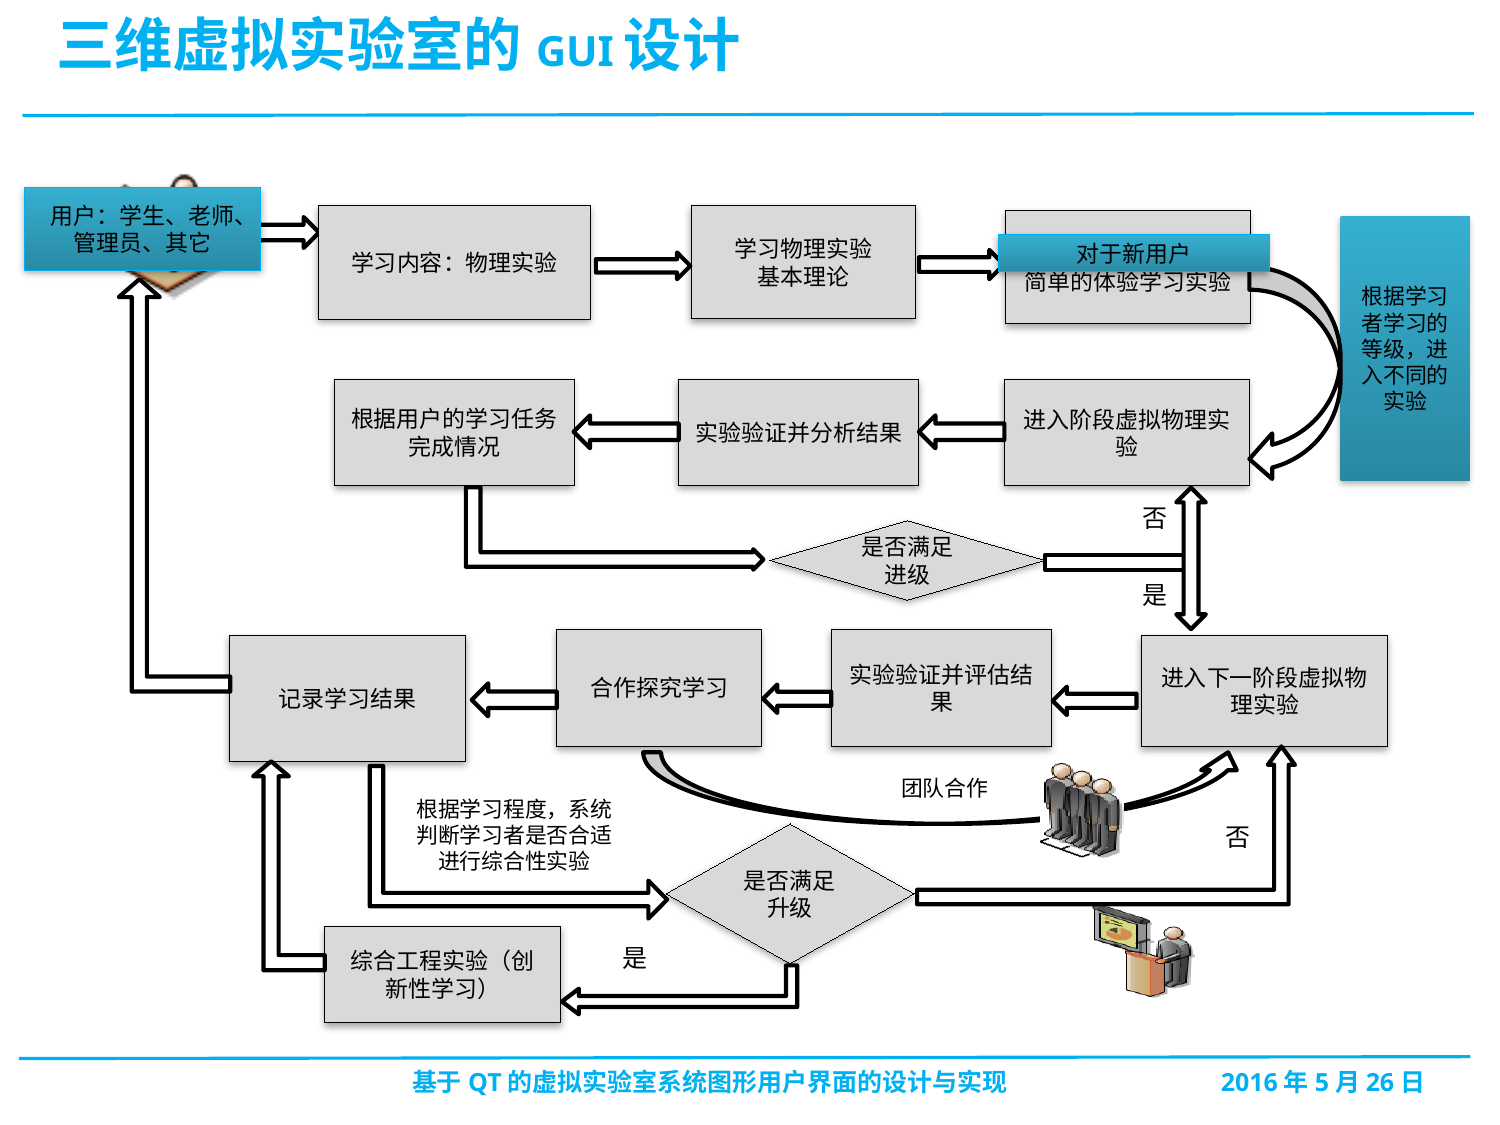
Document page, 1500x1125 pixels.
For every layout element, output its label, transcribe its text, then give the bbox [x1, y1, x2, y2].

text_box 基于QT的虚拟实验室系统图形用户界面的设计与实现 2016年5月26日 [17, 1065, 1459, 1104]
text_box 三维虚拟实验室的GUI设计 [41, 0, 832, 86]
text_box 根据学习者学习的等级，进入不同的实验 [1393, 216, 1470, 481]
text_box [88, 168, 1389, 1024]
text_box 用户：学生、老师、管理员、其它 [24, 187, 83, 271]
